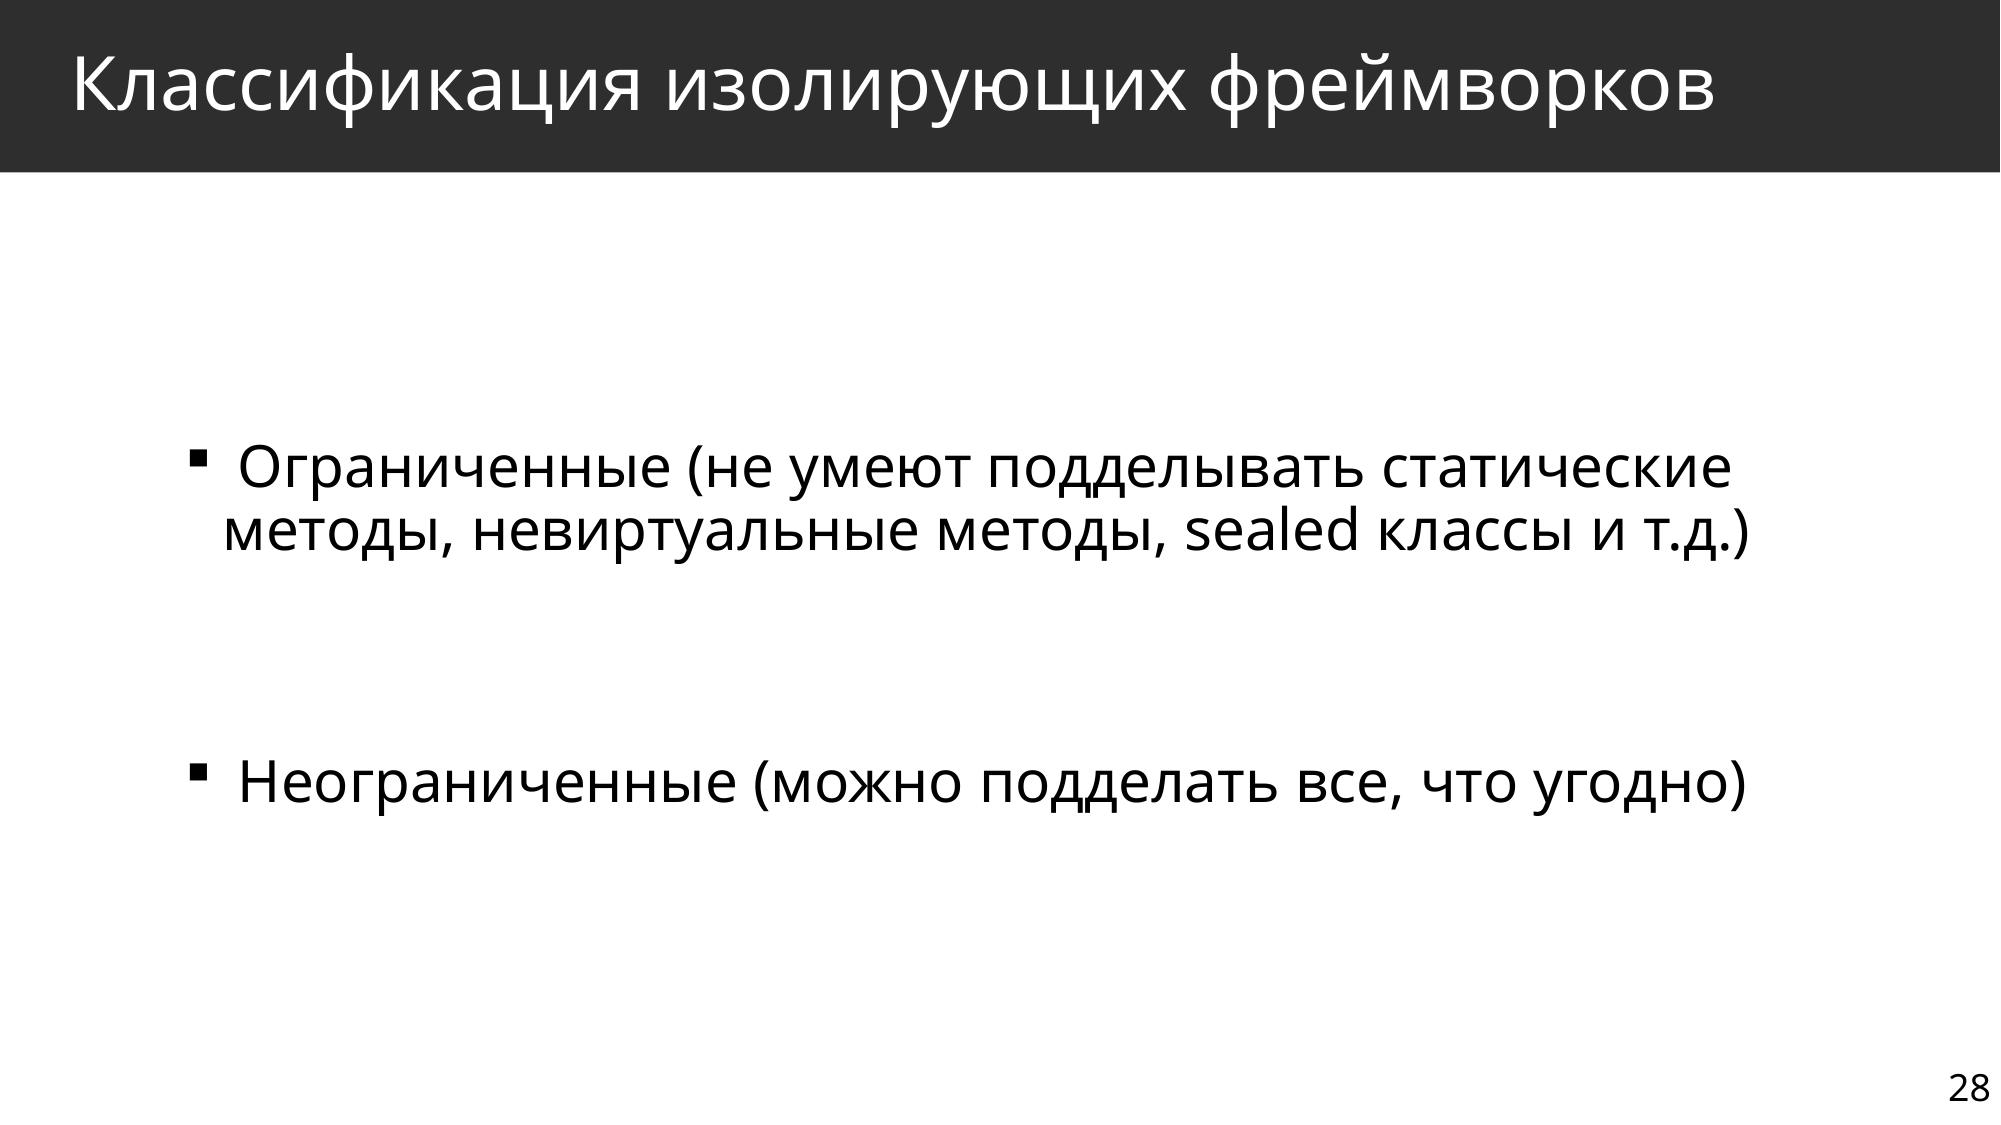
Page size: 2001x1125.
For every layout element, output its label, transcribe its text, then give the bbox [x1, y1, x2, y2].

text_box 28 [1933, 1056, 2000, 1117]
list Ограниченные (не умеют подделывать статические методы, невиртуальные методы, sealed классы и т.д.) Неограниченные (можно подделать все, что угодно) [170, 171, 1780, 1058]
title Классификация изолирующих фреймворков [0, 0, 2000, 173]
